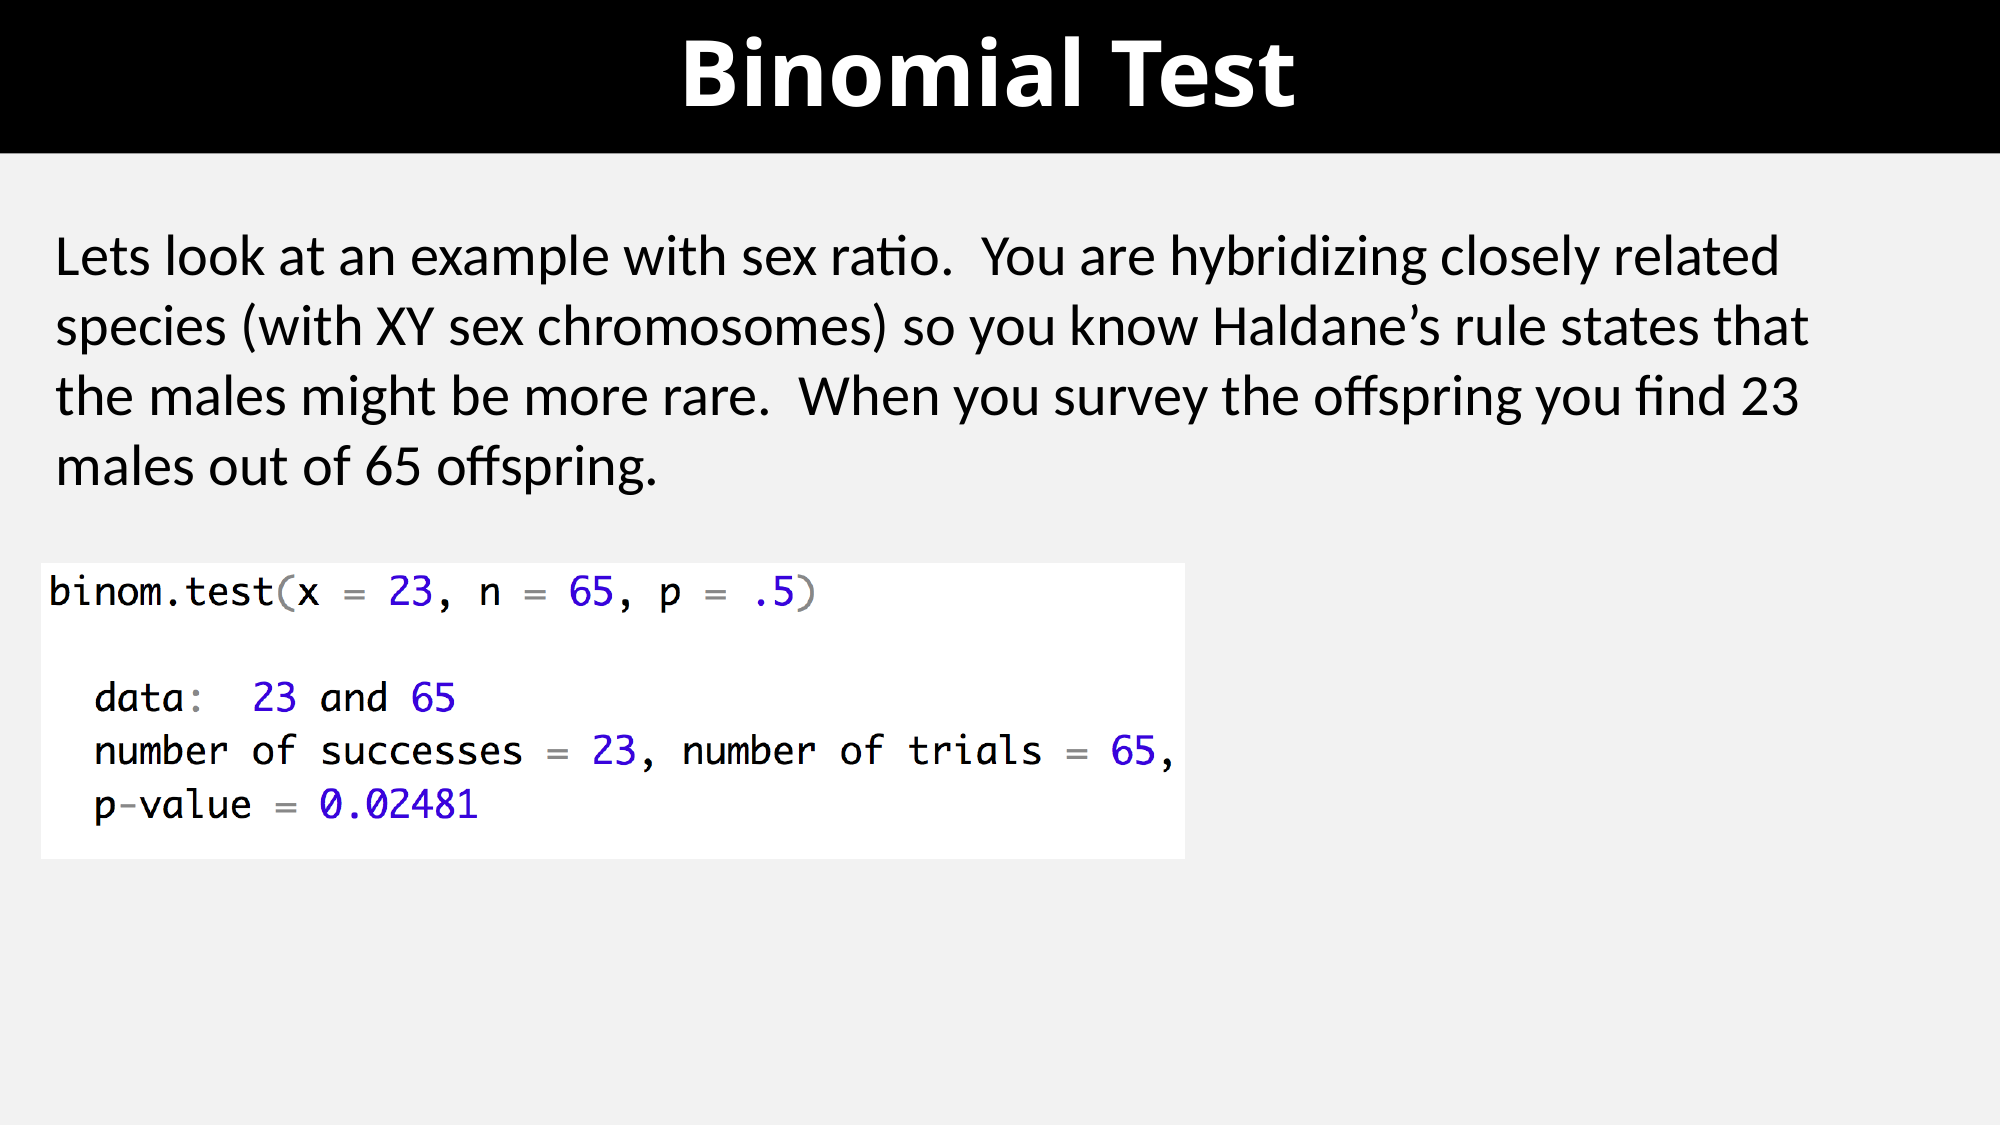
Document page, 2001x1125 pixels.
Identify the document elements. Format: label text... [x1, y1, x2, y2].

title Binomial Test [0, 0, 2000, 154]
picture [41, 563, 1185, 859]
text_box Lets look at an example with sex ratio. You are hybridizing closely related species (with XY sex chromosomes) so you know Haldane’s rule states that the males might be more rare. When you survey the offspring you find 23 males out of 65 offspring. [41, 209, 1842, 505]
